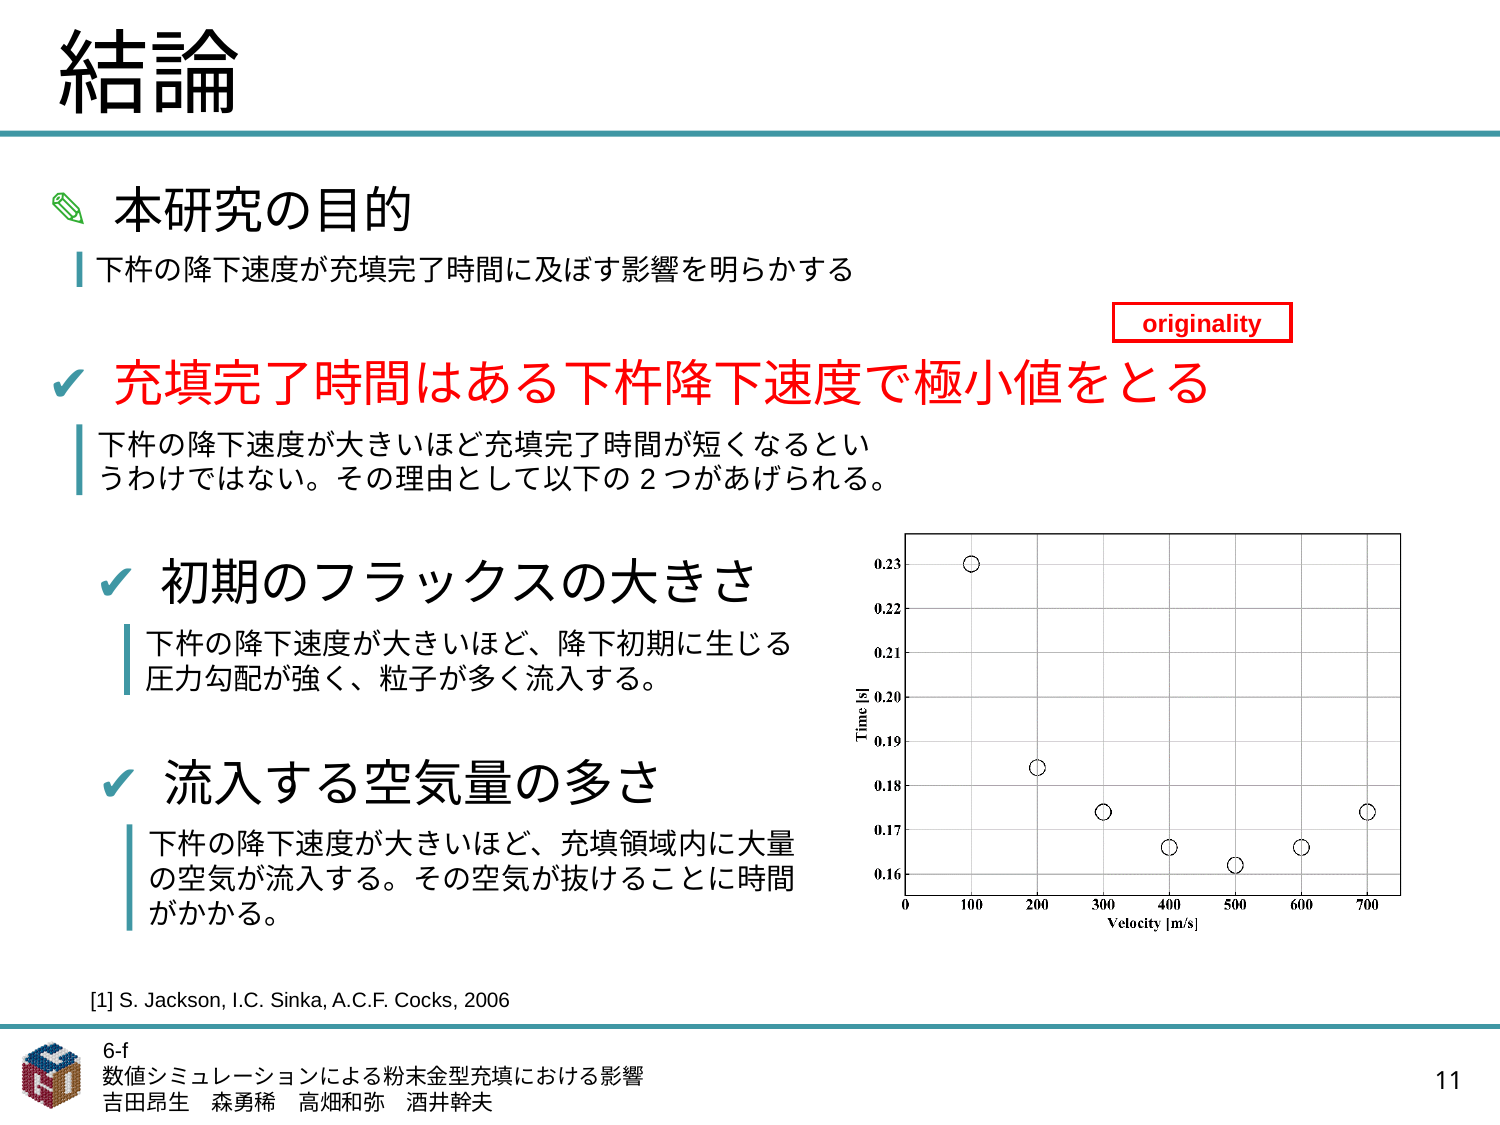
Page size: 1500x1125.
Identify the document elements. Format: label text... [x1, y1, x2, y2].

text_box ✔ 初期のフラックスの大きさ [80, 543, 809, 619]
text_box [1] S. Jackson, I.C. Sinka, A.C.F. Cocks, 2006 [75, 978, 526, 1019]
text_box 下杵の降下速度が大きいほど、充填領域内に大量の空気が流入する。その空気が抜けることに時間がかかる。 [133, 819, 812, 938]
text_box ✔ 流入する空気量の多さ [83, 743, 812, 819]
text_box 下杵の降下速度が大きいほど充填完了時間が短くなるというわけではない。その理由として以下の2つがあげられる。 [83, 418, 887, 503]
text_box 下杵の降下速度が大きいほど、降下初期に生じる圧力勾配が強く、粒子が多く流入する。 [130, 619, 809, 703]
text_box ✎ 本研究の目的 [33, 170, 1096, 246]
text_box ✔ 充填完了時間はある下杵降下速度で極小値をとる [33, 343, 1294, 419]
text_box [76, 251, 83, 288]
text_box originality [1110, 300, 1295, 345]
text_box [75, 423, 83, 496]
text_box [126, 823, 133, 932]
text_box [123, 623, 131, 696]
text_box 下杵の降下速度が充填完了時間に及ぼす影響を明らかする [80, 246, 1096, 294]
picture [21, 1040, 81, 1109]
picture [825, 476, 1464, 955]
title 結論 [0, 0, 1294, 134]
